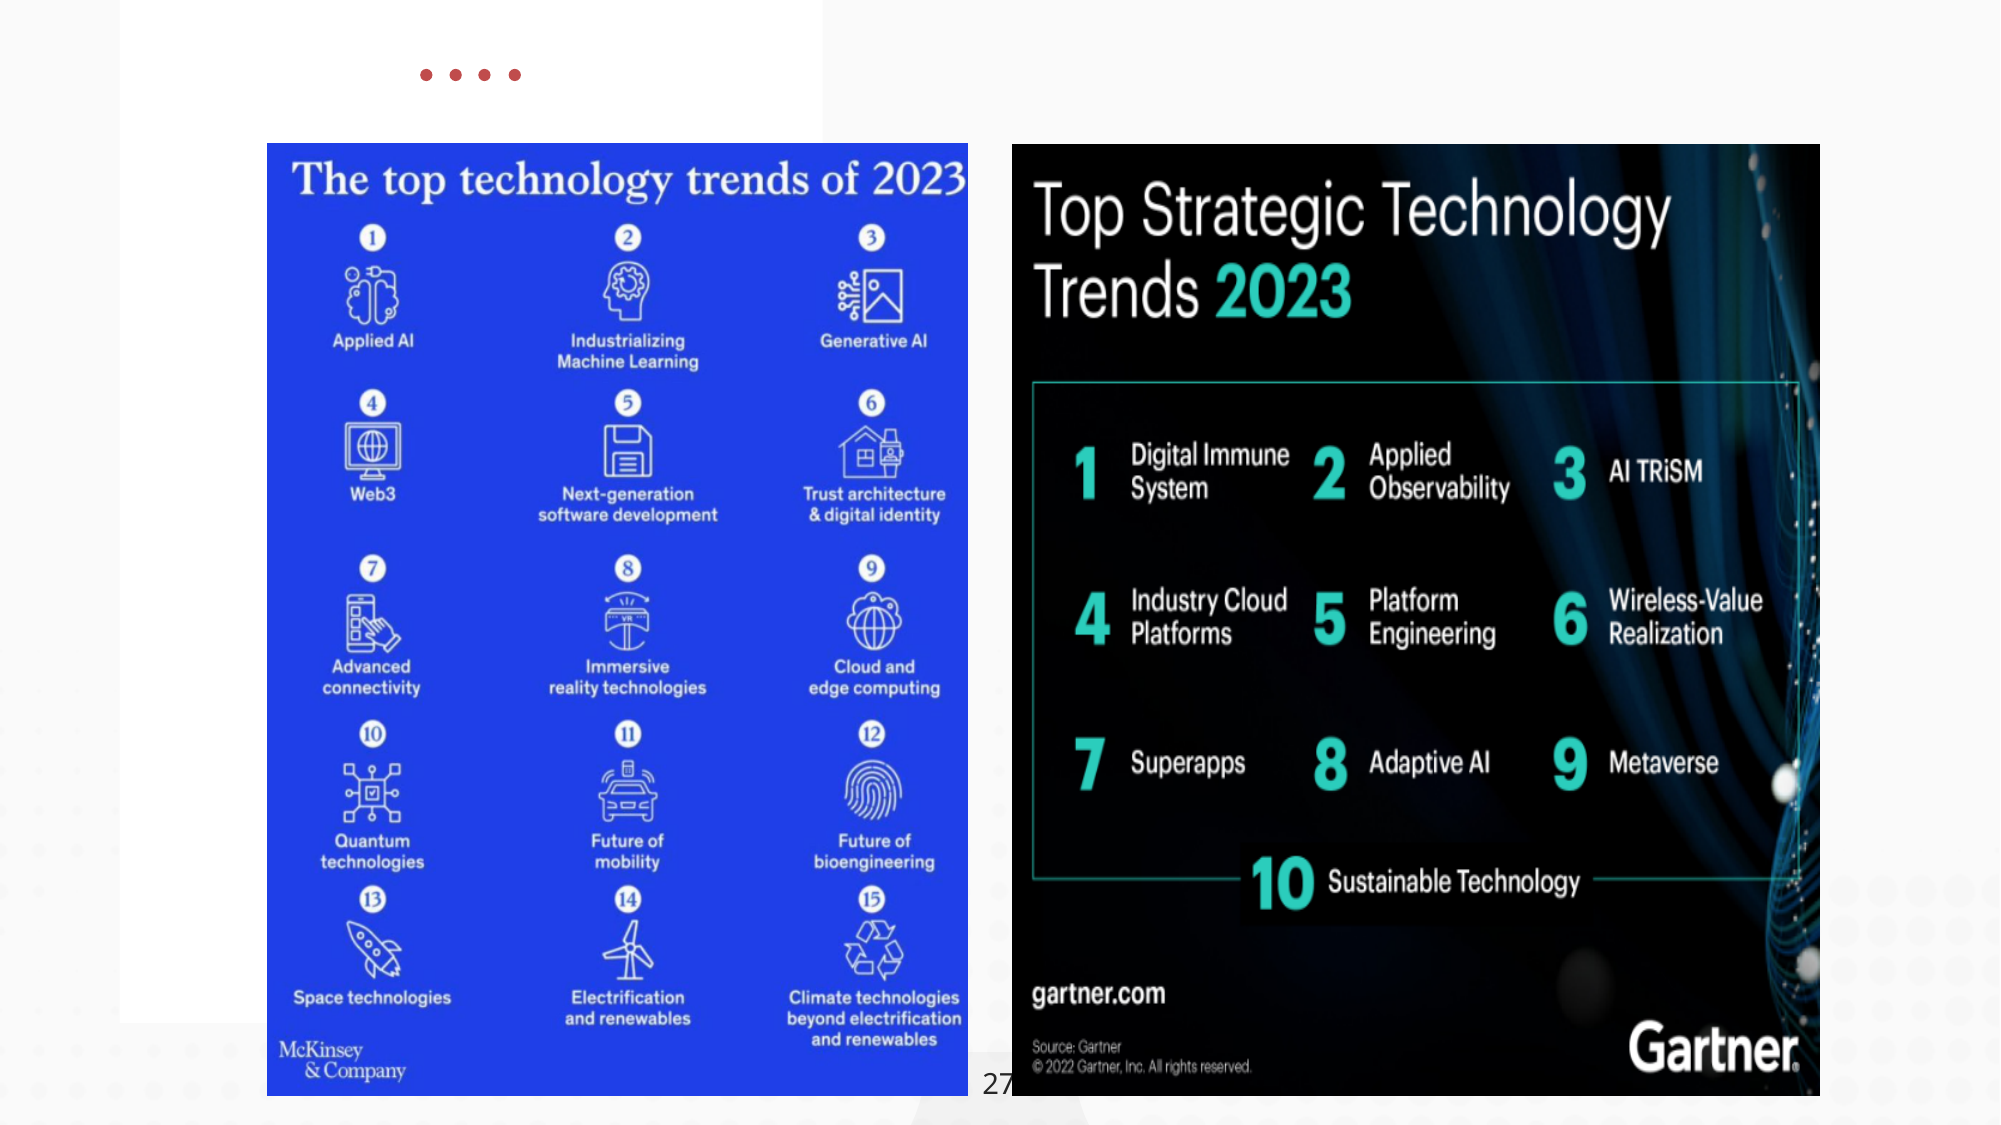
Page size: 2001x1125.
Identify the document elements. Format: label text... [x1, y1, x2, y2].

slide_number 27 [774, 1055, 1225, 1116]
picture [0, 143, 2000, 1125]
